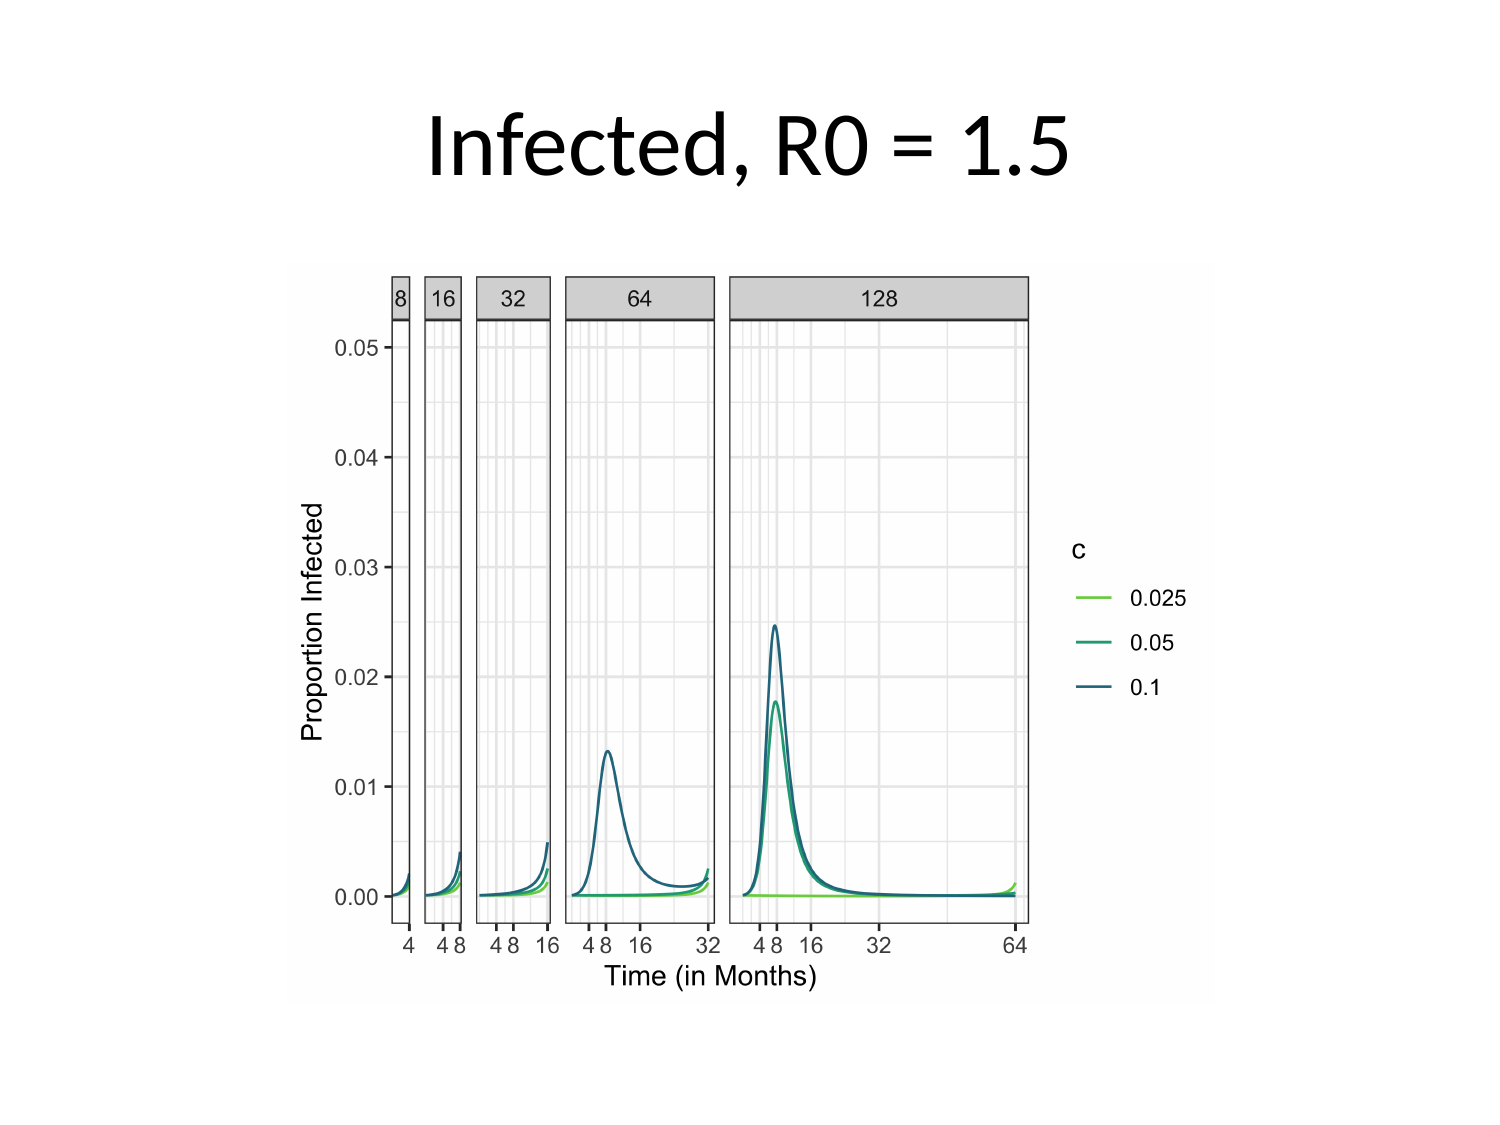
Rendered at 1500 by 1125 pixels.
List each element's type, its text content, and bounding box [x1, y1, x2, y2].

title Infected, R0 = 1.5 [75, 45, 1425, 233]
picture [287, 262, 1215, 1005]
